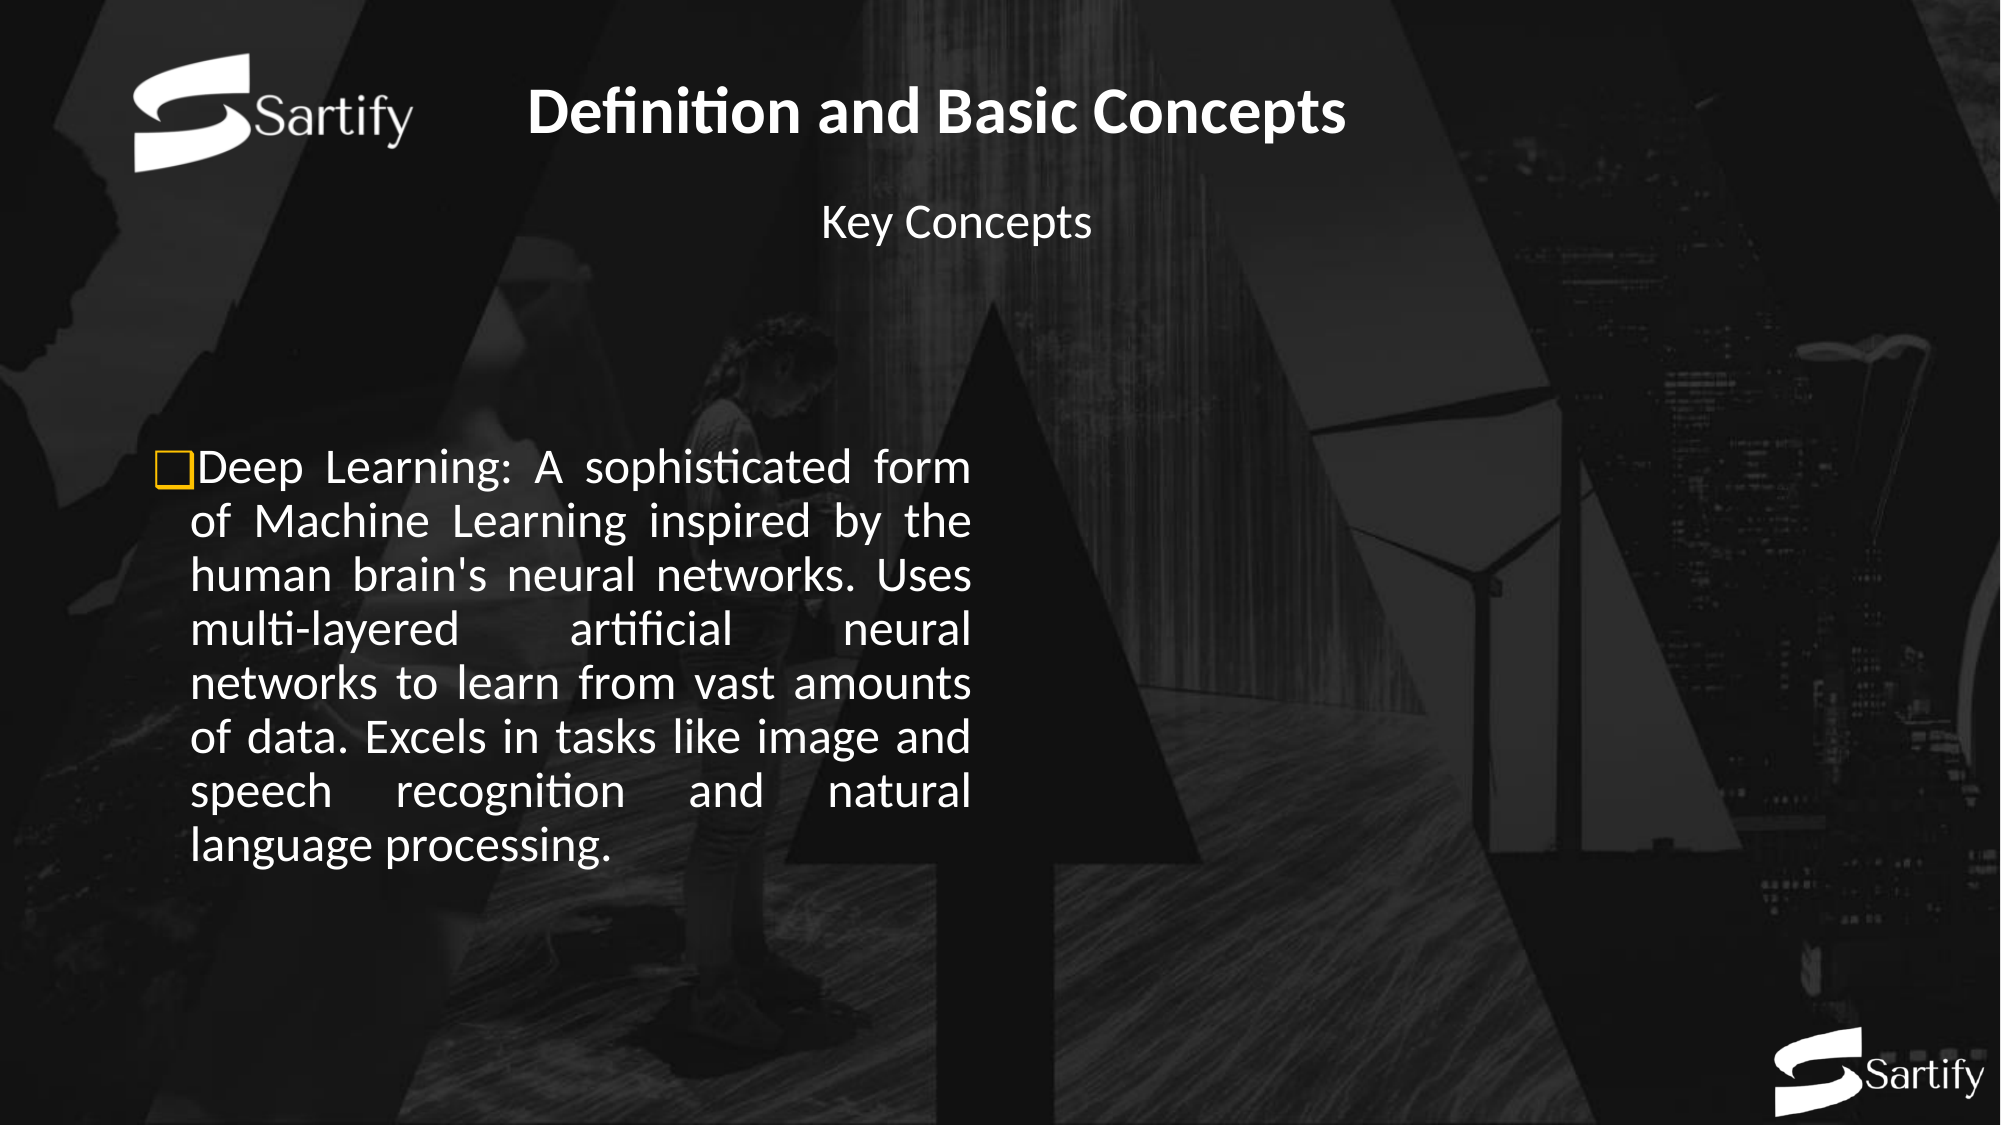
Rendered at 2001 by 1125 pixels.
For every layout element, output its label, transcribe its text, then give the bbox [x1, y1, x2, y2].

list Deep Learning: A sophisticated form of Machine Learning inspired by the human brain's neural networks. Uses multi-layered artificial neural networks to learn from vast amounts of data. Excels in tasks like image and speech recognition and natural language processing. [137, 299, 988, 1014]
text_box Key Concepts [532, 188, 1383, 267]
title Definition and Basic Concepts [512, 3, 1838, 221]
picture [0, 0, 2001, 1125]
